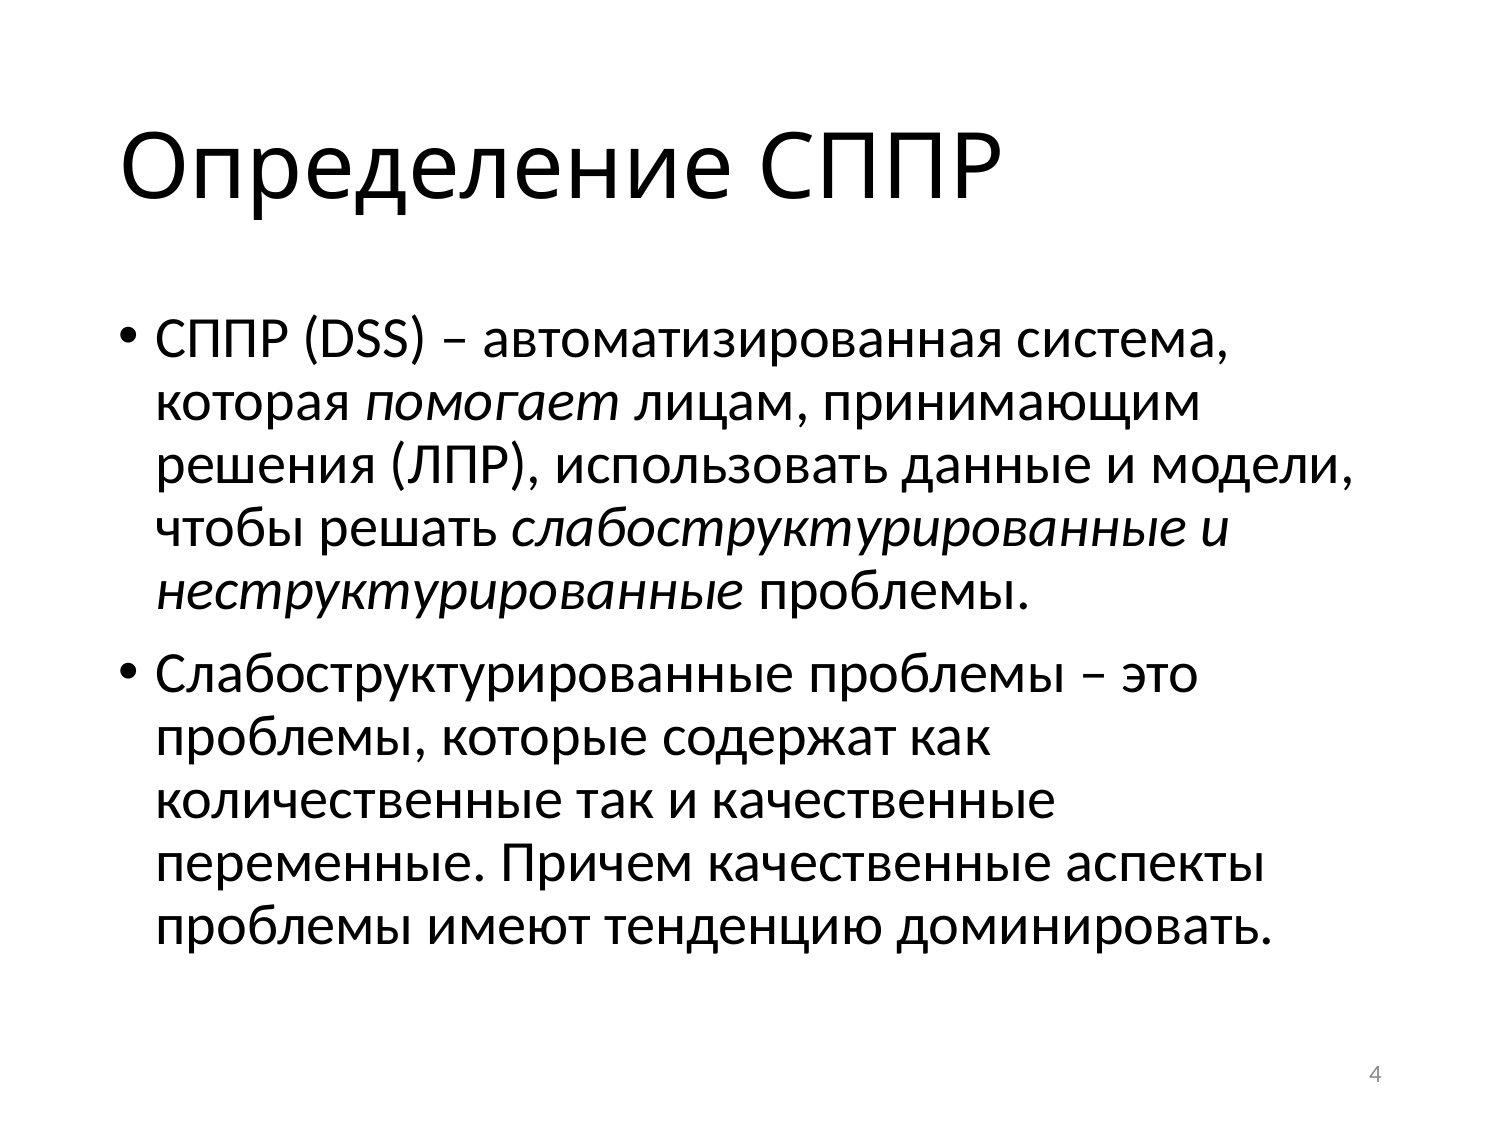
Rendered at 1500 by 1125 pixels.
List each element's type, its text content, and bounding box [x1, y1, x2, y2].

list СППР (DSS) – автоматизированная система, которая помогает лицам, принимающим решения (ЛПР), использовать данные и модели, чтобы решать слабоструктурированные и неструктурированные проблемы. Слабоструктурированные проблемы – это проблемы, которые содержат как количественные так и качественные переменные. Причем качественные аспекты проблемы имеют тенденцию доминировать. [103, 299, 1397, 1014]
slide_number 4 [1059, 1042, 1397, 1103]
title Определение СППР [103, 59, 1397, 278]
